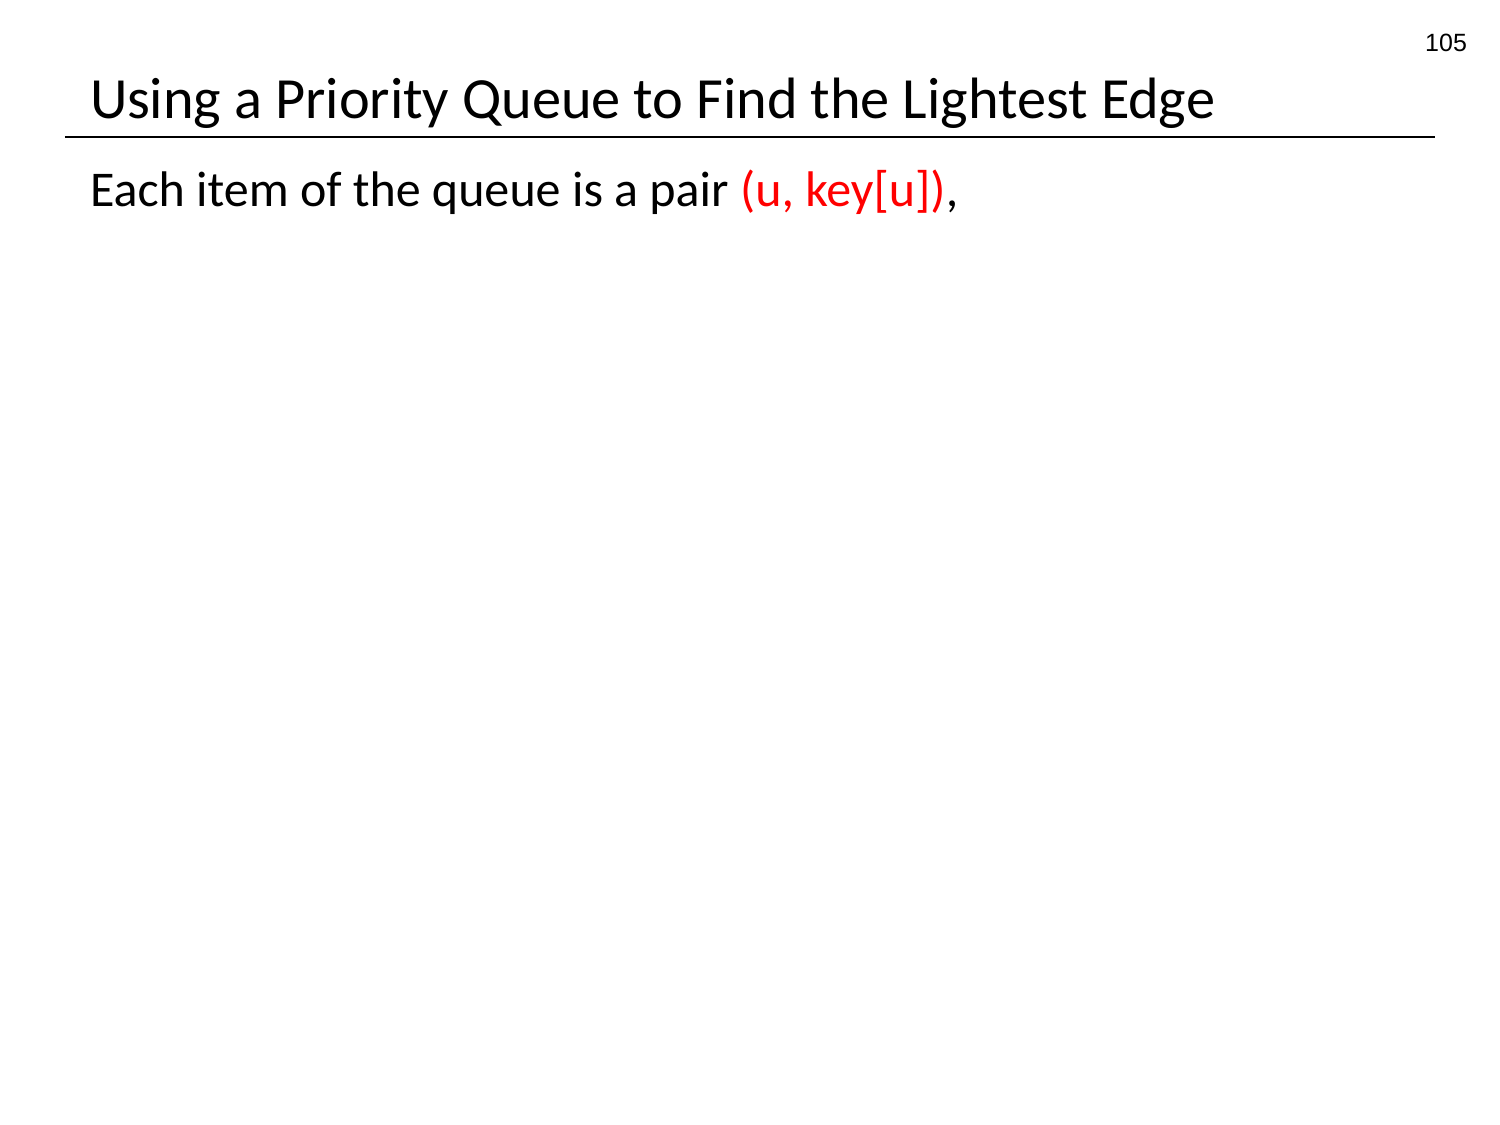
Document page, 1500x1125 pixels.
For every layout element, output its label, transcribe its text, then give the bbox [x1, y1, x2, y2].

slide_number 105 [1131, 18, 1483, 62]
list Each item of the queue is a pair (u, key[u]), [75, 148, 1425, 1094]
title Using a Priority Queue to Find the Lightest Edge [75, 20, 1425, 138]
